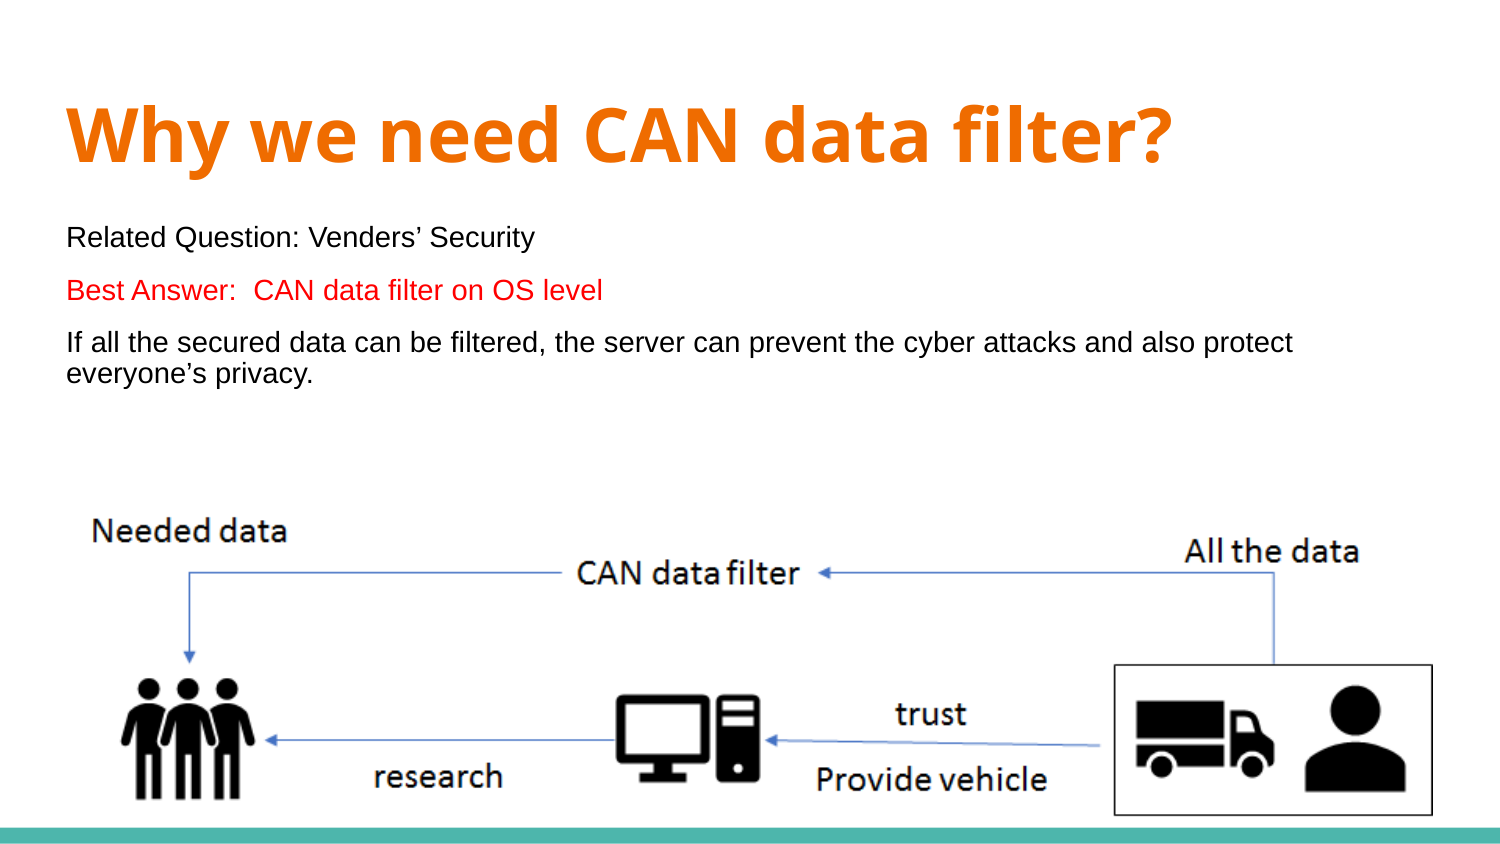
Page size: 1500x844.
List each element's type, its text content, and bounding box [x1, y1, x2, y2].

title Why we need CAN data filter? [51, 72, 1449, 189]
picture [66, 493, 1434, 825]
list Related Question: Venders’ Security Best Answer: CAN data filter on OS level If all the secured data can be filtered, the server can prevent the cyber attacks and also protect everyone’s privacy. [51, 207, 1449, 750]
